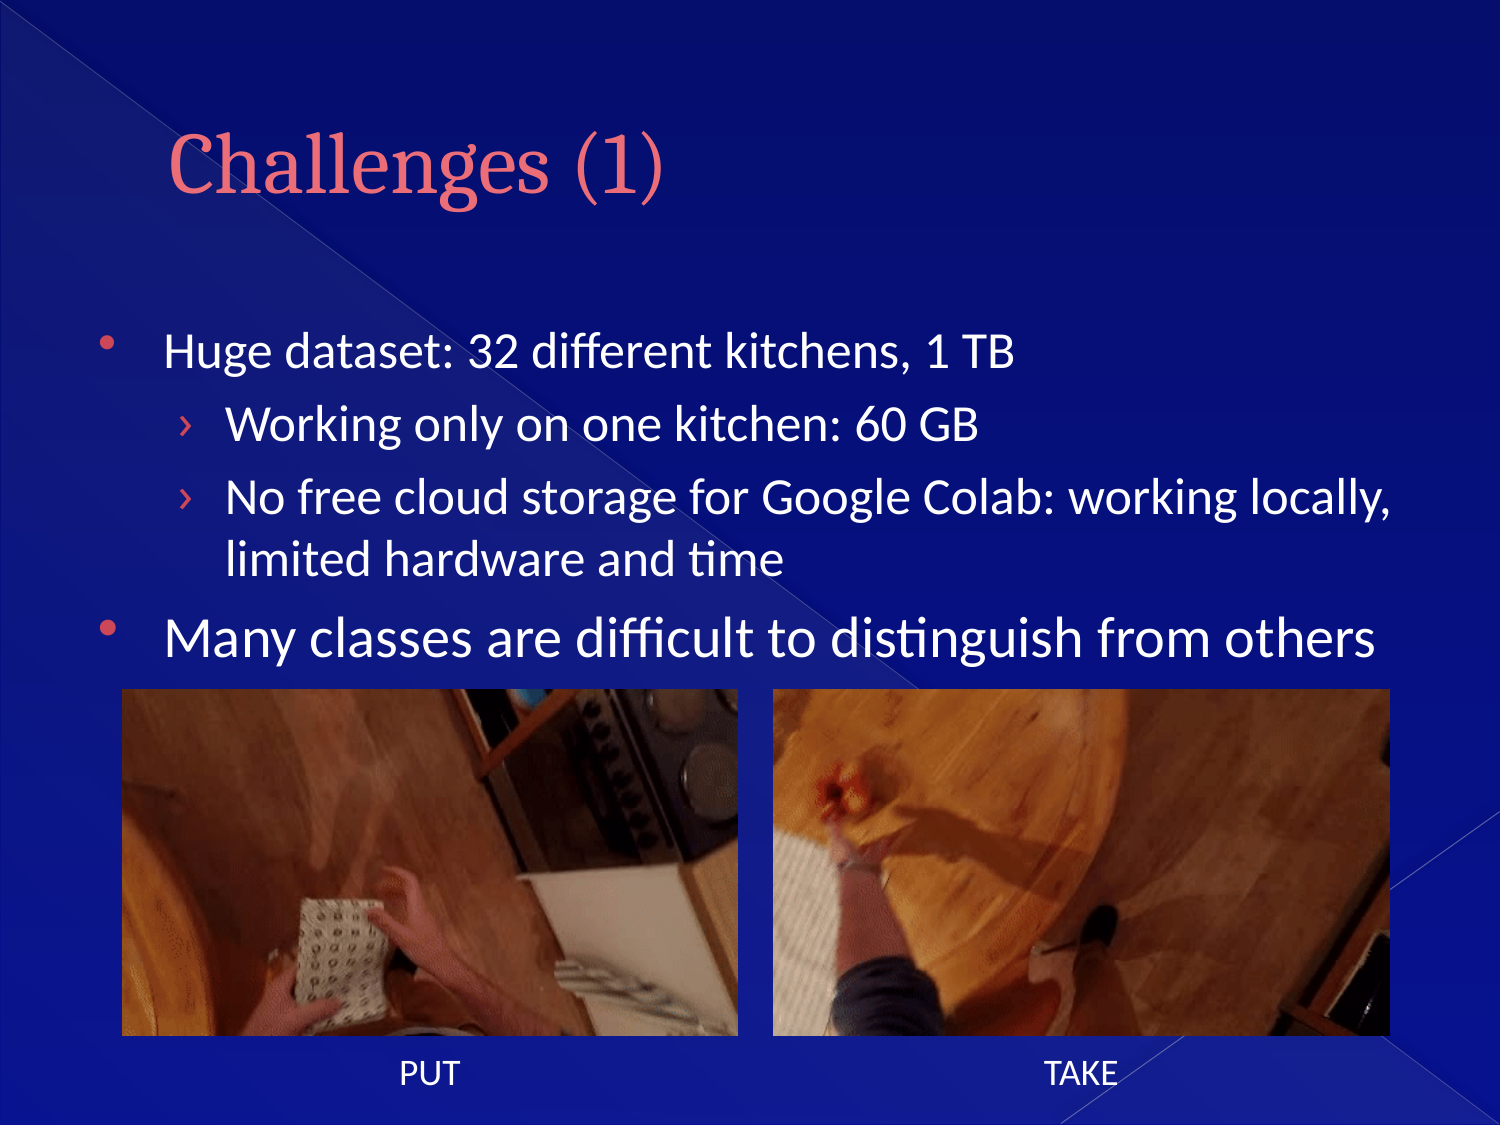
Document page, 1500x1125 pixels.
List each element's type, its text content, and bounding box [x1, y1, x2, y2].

text_box TAKE [1029, 1040, 1134, 1101]
picture [121, 689, 739, 1036]
list Huge dataset: 32 different kitchens, 1 TB Working only on one kitchen: 60 GB No free cloud storage for Google Colab: working locally, limited hardware and time Many classes are difficult to distinguish from others [75, 308, 1425, 1059]
text_box PUT [384, 1040, 476, 1101]
title Challenges (1) [75, 43, 1425, 274]
picture [773, 689, 1390, 1036]
